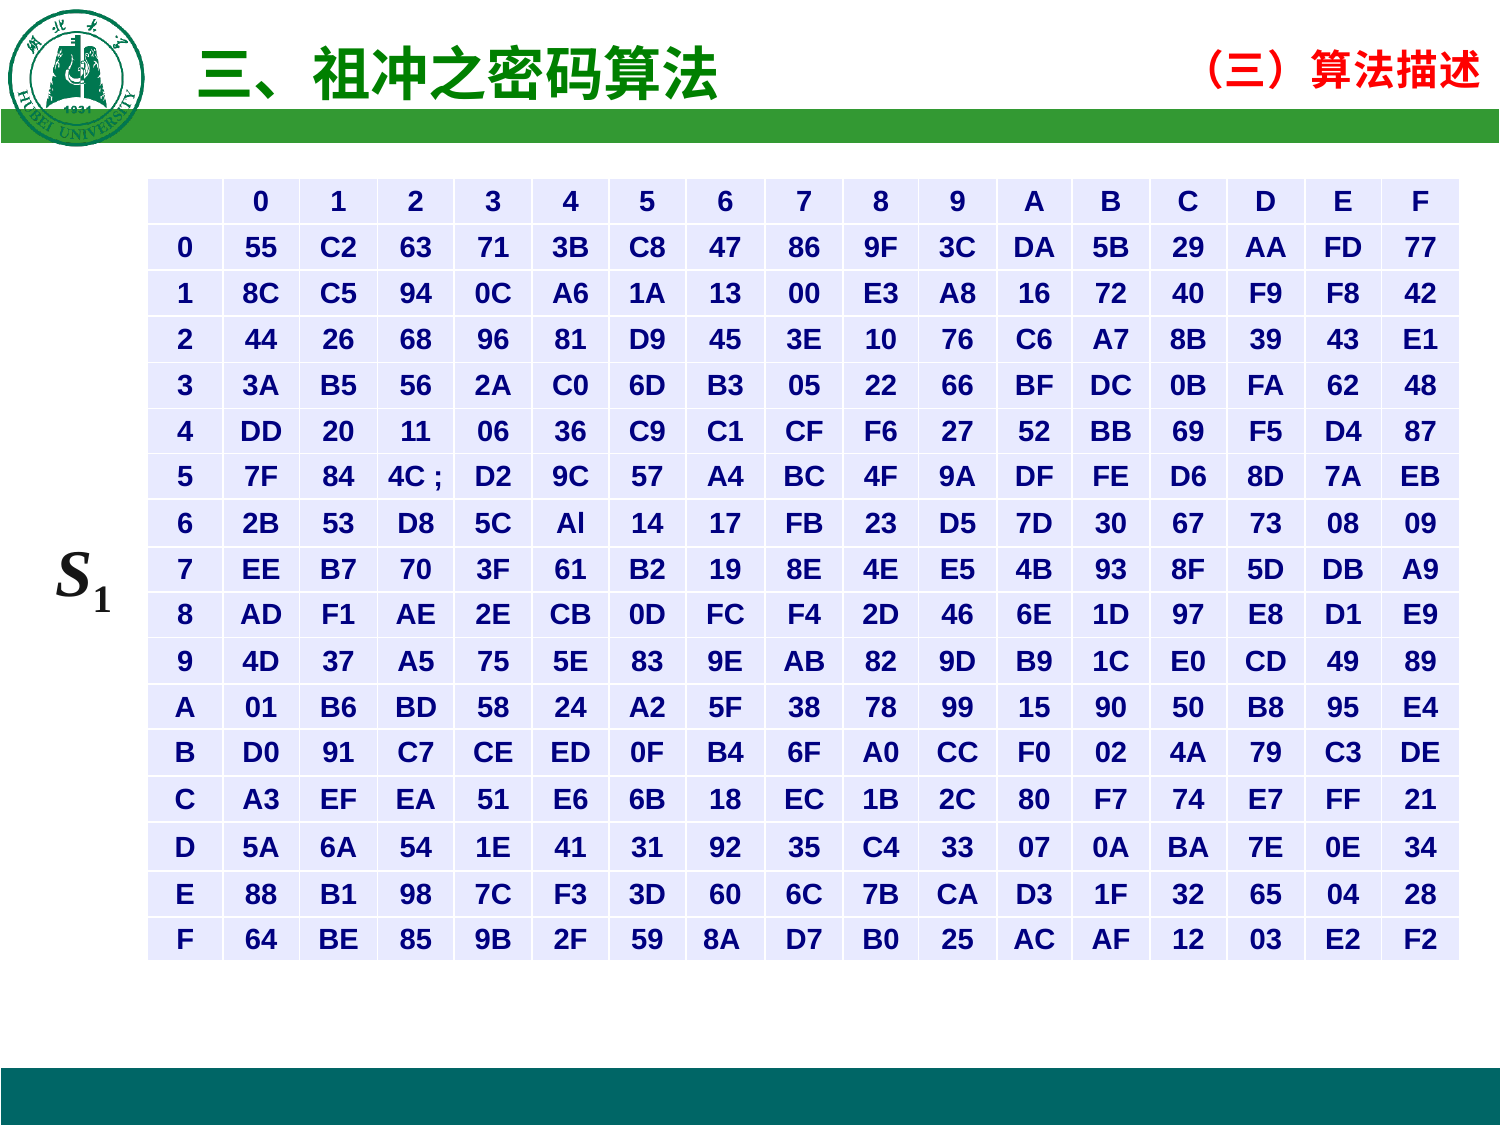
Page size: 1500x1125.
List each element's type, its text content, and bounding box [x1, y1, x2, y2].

table_cell 6 [148, 500, 222, 546]
table_cell D6 [1151, 454, 1226, 498]
table_cell AA [1228, 225, 1304, 269]
table_cell D1 [1306, 593, 1381, 637]
table_cell 7A [1306, 454, 1381, 498]
table_cell B6 [300, 685, 377, 728]
table_cell BD [378, 685, 453, 728]
table_cell 08 [1306, 500, 1381, 546]
table_cell E0 [1151, 638, 1226, 683]
table_cell D3 [998, 872, 1071, 916]
table_cell B [148, 730, 222, 775]
table_cell 95 [1306, 685, 1381, 728]
table_cell 4 [148, 409, 222, 453]
table_cell 16 [998, 271, 1071, 315]
table_cell FE [1073, 454, 1149, 498]
table_cell BB [1073, 409, 1149, 453]
table_cell F8 [1306, 271, 1381, 315]
table_cell AB [766, 638, 842, 683]
table_cell B0 [844, 918, 918, 960]
table_cell 2D [844, 593, 918, 637]
table_cell 0F [610, 730, 685, 775]
table_cell F9 [1228, 271, 1304, 315]
table_cell C8 [610, 225, 685, 269]
table_cell BC [766, 454, 842, 498]
table_cell 3 [148, 363, 222, 408]
table_cell 21 [1382, 777, 1459, 821]
table_header F [1382, 179, 1459, 223]
table_cell 44 [224, 317, 299, 362]
table_cell D8 [378, 500, 453, 546]
table_header D [1228, 179, 1304, 223]
table_cell 3A [224, 363, 299, 408]
table_cell B7 [300, 548, 377, 591]
table_cell 5C [455, 500, 531, 546]
table_cell 7B [844, 872, 918, 916]
table_cell F5 [1228, 409, 1304, 453]
table_cell 8A [687, 918, 764, 960]
table_cell D9 [610, 317, 685, 362]
table_cell 49 [1306, 638, 1381, 683]
table_cell B5 [300, 363, 377, 408]
table_cell E4 [1382, 685, 1459, 728]
table_cell 8C [224, 271, 299, 315]
table_cell CC [919, 730, 996, 775]
table_cell ED [533, 730, 608, 775]
table_cell 89 [1382, 638, 1459, 683]
table_cell F1 [300, 593, 377, 637]
table_cell 4B [998, 548, 1071, 591]
table_cell 70 [378, 548, 453, 591]
table_cell B8 [1228, 685, 1304, 728]
table_cell 2E [455, 593, 531, 637]
table_header 7 [766, 179, 842, 223]
table_cell 56 [378, 363, 453, 408]
table_cell 0D [610, 593, 685, 637]
table_cell 6D [610, 363, 685, 408]
table_cell 0B [1151, 363, 1226, 408]
table_cell E9 [1382, 593, 1459, 637]
text_box S1 [0, 522, 168, 628]
table_cell 73 [1228, 500, 1304, 546]
table_cell 84 [300, 454, 377, 498]
table_cell A4 [687, 454, 764, 498]
table_cell 98 [378, 872, 453, 916]
table_cell 33 [919, 823, 996, 870]
table_cell DD [224, 409, 299, 453]
table_cell 0A [1073, 823, 1149, 870]
table_cell 9A [919, 454, 996, 498]
table_cell B3 [687, 363, 764, 408]
table_cell 24 [533, 685, 608, 728]
table_cell 75 [455, 638, 531, 683]
table_cell DE [1382, 730, 1459, 775]
table_cell 86 [766, 225, 842, 269]
table_cell 4C ; [378, 454, 453, 498]
table_cell 5D [1228, 548, 1304, 591]
table_header 0 [224, 179, 299, 223]
table_cell 7E [1228, 823, 1304, 870]
table_cell F7 [1073, 777, 1149, 821]
table_cell 80 [998, 777, 1071, 821]
table_cell 45 [687, 317, 764, 362]
table_cell 41 [533, 823, 608, 870]
table_cell 76 [919, 317, 996, 362]
table_cell D5 [919, 500, 996, 546]
table_cell 23 [844, 500, 918, 546]
table_cell BF [998, 363, 1071, 408]
table_cell 3E [766, 317, 842, 362]
table_cell 01 [224, 685, 299, 728]
table_header 4 [533, 179, 608, 223]
table_cell C5 [300, 271, 377, 315]
table_cell 40 [1151, 271, 1226, 315]
table_cell E7 [1228, 777, 1304, 821]
table_cell BE [300, 918, 377, 960]
table_cell 35 [766, 823, 842, 870]
table_cell 59 [610, 918, 685, 960]
table_cell 3F [455, 548, 531, 591]
table_cell 32 [1151, 872, 1226, 916]
table_cell E [148, 872, 222, 916]
table_cell C3 [1306, 730, 1381, 775]
table_header 8 [844, 179, 918, 223]
table_cell 8 [148, 593, 222, 637]
table_cell 7C [455, 872, 531, 916]
table_cell A9 [1382, 548, 1459, 591]
table_cell CB [533, 593, 608, 637]
table_cell 8B [1151, 317, 1226, 362]
table_cell 71 [455, 225, 531, 269]
table_cell 2F [533, 918, 608, 960]
table_cell 9D [919, 638, 996, 683]
table_cell DB [1306, 548, 1381, 591]
table_cell 88 [224, 872, 299, 916]
table_cell CD [1228, 638, 1304, 683]
table_cell 22 [844, 363, 918, 408]
table_cell F4 [766, 593, 842, 637]
table_cell 87 [1382, 409, 1459, 453]
table_cell A3 [224, 777, 299, 821]
table_cell 9C [533, 454, 608, 498]
table_cell 46 [919, 593, 996, 637]
table_cell F0 [998, 730, 1071, 775]
table_cell 94 [378, 271, 453, 315]
table_cell 3B [533, 225, 608, 269]
table_cell E3 [844, 271, 918, 315]
table_cell F3 [533, 872, 608, 916]
table_cell 1 [148, 271, 222, 315]
table_cell 07 [998, 823, 1071, 870]
table_cell 6B [610, 777, 685, 821]
table_cell A2 [610, 685, 685, 728]
table_cell 2C [919, 777, 996, 821]
table_cell E2 [1306, 918, 1381, 960]
table_cell 9F [844, 225, 918, 269]
table_cell C6 [998, 317, 1071, 362]
table_cell 7 [168, 548, 222, 591]
table_cell 3D [610, 872, 685, 916]
table_cell 9E [687, 638, 764, 683]
table_cell 51 [455, 777, 531, 821]
table_cell 48 [1382, 363, 1459, 408]
table_cell 1B [844, 777, 918, 821]
table_cell 74 [1151, 777, 1226, 821]
table_cell 12 [1151, 918, 1226, 960]
table_cell 9 [148, 638, 222, 683]
table_cell AF [1073, 918, 1149, 960]
table_cell 02 [1073, 730, 1149, 775]
table_cell AD [224, 593, 299, 637]
table_cell E5 [919, 548, 996, 591]
table_cell FB [766, 500, 842, 546]
table_cell D [148, 823, 222, 870]
table_cell 65 [1228, 872, 1304, 916]
table_cell 43 [1306, 317, 1381, 362]
table_cell EE [224, 548, 299, 591]
table_cell 99 [919, 685, 996, 728]
table_cell 05 [766, 363, 842, 408]
table_cell 15 [998, 685, 1071, 728]
table_cell BA [1151, 823, 1226, 870]
table_cell 55 [224, 225, 299, 269]
table_cell 39 [1228, 317, 1304, 362]
table_cell C2 [300, 225, 377, 269]
table_cell 42 [1382, 271, 1459, 315]
table_cell 31 [610, 823, 685, 870]
table_cell 14 [610, 500, 685, 546]
table_cell 53 [300, 500, 377, 546]
table_cell 69 [1151, 409, 1226, 453]
table_cell 91 [300, 730, 377, 775]
table_cell 82 [844, 638, 918, 683]
table_cell 7F [224, 454, 299, 498]
table_cell 1E [455, 823, 531, 870]
table_cell 1F [1073, 872, 1149, 916]
table_cell 47 [687, 225, 764, 269]
table_cell B2 [610, 548, 685, 591]
table_cell 6F [766, 730, 842, 775]
table_cell 29 [1151, 225, 1226, 269]
table_cell 78 [844, 685, 918, 728]
table_cell D0 [224, 730, 299, 775]
table_cell C [148, 777, 222, 821]
table_cell 2B [224, 500, 299, 546]
table_cell 06 [455, 409, 531, 453]
table_cell F6 [844, 409, 918, 453]
table_cell 5E [533, 638, 608, 683]
table_cell 8F [1151, 548, 1226, 591]
table_cell 85 [378, 918, 453, 960]
table_cell 81 [533, 317, 608, 362]
table_cell AC [998, 918, 1071, 960]
table_cell 6A [300, 823, 377, 870]
table_cell 04 [1306, 872, 1381, 916]
table_cell EF [300, 777, 377, 821]
table_cell DC [1073, 363, 1149, 408]
table_cell DF [998, 454, 1071, 498]
table_cell 10 [844, 317, 918, 362]
table_cell C1 [687, 409, 764, 453]
table_cell 0 [148, 225, 222, 269]
table_cell C7 [378, 730, 453, 775]
table_cell 38 [766, 685, 842, 728]
table_cell E6 [533, 777, 608, 821]
table_header 5 [610, 179, 685, 223]
table_cell 1D [1073, 593, 1149, 637]
table_cell FD [1306, 225, 1381, 269]
table_cell 30 [1073, 500, 1149, 546]
table_cell 90 [1073, 685, 1149, 728]
table_cell 92 [687, 823, 764, 870]
table_cell 4D [224, 638, 299, 683]
table_cell 63 [378, 225, 453, 269]
table_cell 6C [766, 872, 842, 916]
table_cell 64 [224, 918, 299, 960]
table_cell 03 [1228, 918, 1304, 960]
table_cell B4 [687, 730, 764, 775]
table_cell FA [1228, 363, 1304, 408]
table_cell 61 [533, 548, 608, 591]
table_cell 20 [300, 409, 377, 453]
table_cell 8E [766, 548, 842, 591]
table_cell 27 [919, 409, 996, 453]
table_cell 09 [1382, 500, 1459, 546]
table_cell 60 [687, 872, 764, 916]
table_cell 0C [455, 271, 531, 315]
table_header 2 [378, 179, 453, 223]
table_cell 9B [455, 918, 531, 960]
picture [0, 1067, 1500, 1125]
table_cell 11 [378, 409, 453, 453]
table_cell 50 [1151, 685, 1226, 728]
table_cell 2 [148, 317, 222, 362]
table_cell 68 [378, 317, 453, 362]
table_cell 62 [1306, 363, 1381, 408]
picture [0, 0, 167, 175]
table_cell CA [919, 872, 996, 916]
table_header C [1151, 179, 1226, 223]
table_cell 3C [919, 225, 996, 269]
table_cell 67 [1151, 500, 1226, 546]
table_cell 7D [998, 500, 1071, 546]
table_cell FF [1306, 777, 1381, 821]
table_header 3 [455, 179, 531, 223]
table_cell A6 [533, 271, 608, 315]
table_cell Al [533, 500, 608, 546]
table_cell F2 [1382, 918, 1459, 960]
table_cell 57 [610, 454, 685, 498]
table_cell 5 [148, 454, 222, 498]
table_cell 34 [1382, 823, 1459, 870]
table_cell 72 [1073, 271, 1149, 315]
table_header [148, 179, 222, 223]
table_cell 2A [455, 363, 531, 408]
table_cell EC [766, 777, 842, 821]
table_cell 19 [687, 548, 764, 591]
table_cell 5A [224, 823, 299, 870]
table_cell A [148, 685, 222, 728]
table_cell B9 [998, 638, 1071, 683]
table_cell FC [687, 593, 764, 637]
table_cell 58 [455, 685, 531, 728]
table_cell 8D [1228, 454, 1304, 498]
table_cell 28 [1382, 872, 1459, 916]
table_cell D2 [455, 454, 531, 498]
table_cell AE [378, 593, 453, 637]
table_cell C9 [610, 409, 685, 453]
table_cell 83 [610, 638, 685, 683]
table_cell 4A [1151, 730, 1226, 775]
table_cell 00 [766, 271, 842, 315]
table_cell 6E [998, 593, 1071, 637]
table_cell 5F [687, 685, 764, 728]
table_cell 0E [1306, 823, 1381, 870]
table_cell 26 [300, 317, 377, 362]
table_cell 5B [1073, 225, 1149, 269]
table_cell 54 [378, 823, 453, 870]
table_cell 1A [610, 271, 685, 315]
table_cell B1 [300, 872, 377, 916]
table_cell 93 [1073, 548, 1149, 591]
table_cell A5 [378, 638, 453, 683]
table_cell EA [378, 777, 453, 821]
table_cell 66 [919, 363, 996, 408]
table_cell DA [998, 225, 1071, 269]
table_cell E1 [1382, 317, 1459, 362]
table_cell A8 [919, 271, 996, 315]
table_cell E8 [1228, 593, 1304, 637]
table_cell 13 [687, 271, 764, 315]
table_cell 25 [919, 918, 996, 960]
table_cell A7 [1073, 317, 1149, 362]
table_cell C0 [533, 363, 608, 408]
table_header 9 [919, 179, 996, 223]
table_cell 36 [533, 409, 608, 453]
table_cell D7 [766, 918, 842, 960]
table_cell 17 [687, 500, 764, 546]
table_cell EB [1382, 454, 1459, 498]
table_cell 77 [1382, 225, 1459, 269]
table_header 6 [687, 179, 764, 223]
table_cell 4F [844, 454, 918, 498]
table_cell CE [455, 730, 531, 775]
table_cell D4 [1306, 409, 1381, 453]
table_cell CF [766, 409, 842, 453]
table_cell 79 [1228, 730, 1304, 775]
table_header E [1306, 179, 1381, 223]
table_cell 97 [1151, 593, 1226, 637]
table_header B [1073, 179, 1149, 223]
table_header A [998, 179, 1071, 223]
table_cell 1C [1073, 638, 1149, 683]
table_cell F [148, 918, 222, 960]
table_cell A0 [844, 730, 918, 775]
table_cell 4E [844, 548, 918, 591]
table_cell 18 [687, 777, 764, 821]
table_cell 37 [300, 638, 377, 683]
table_cell C4 [844, 823, 918, 870]
table_cell 96 [455, 317, 531, 362]
table_cell 52 [998, 409, 1071, 453]
table_header 1 [300, 179, 377, 223]
